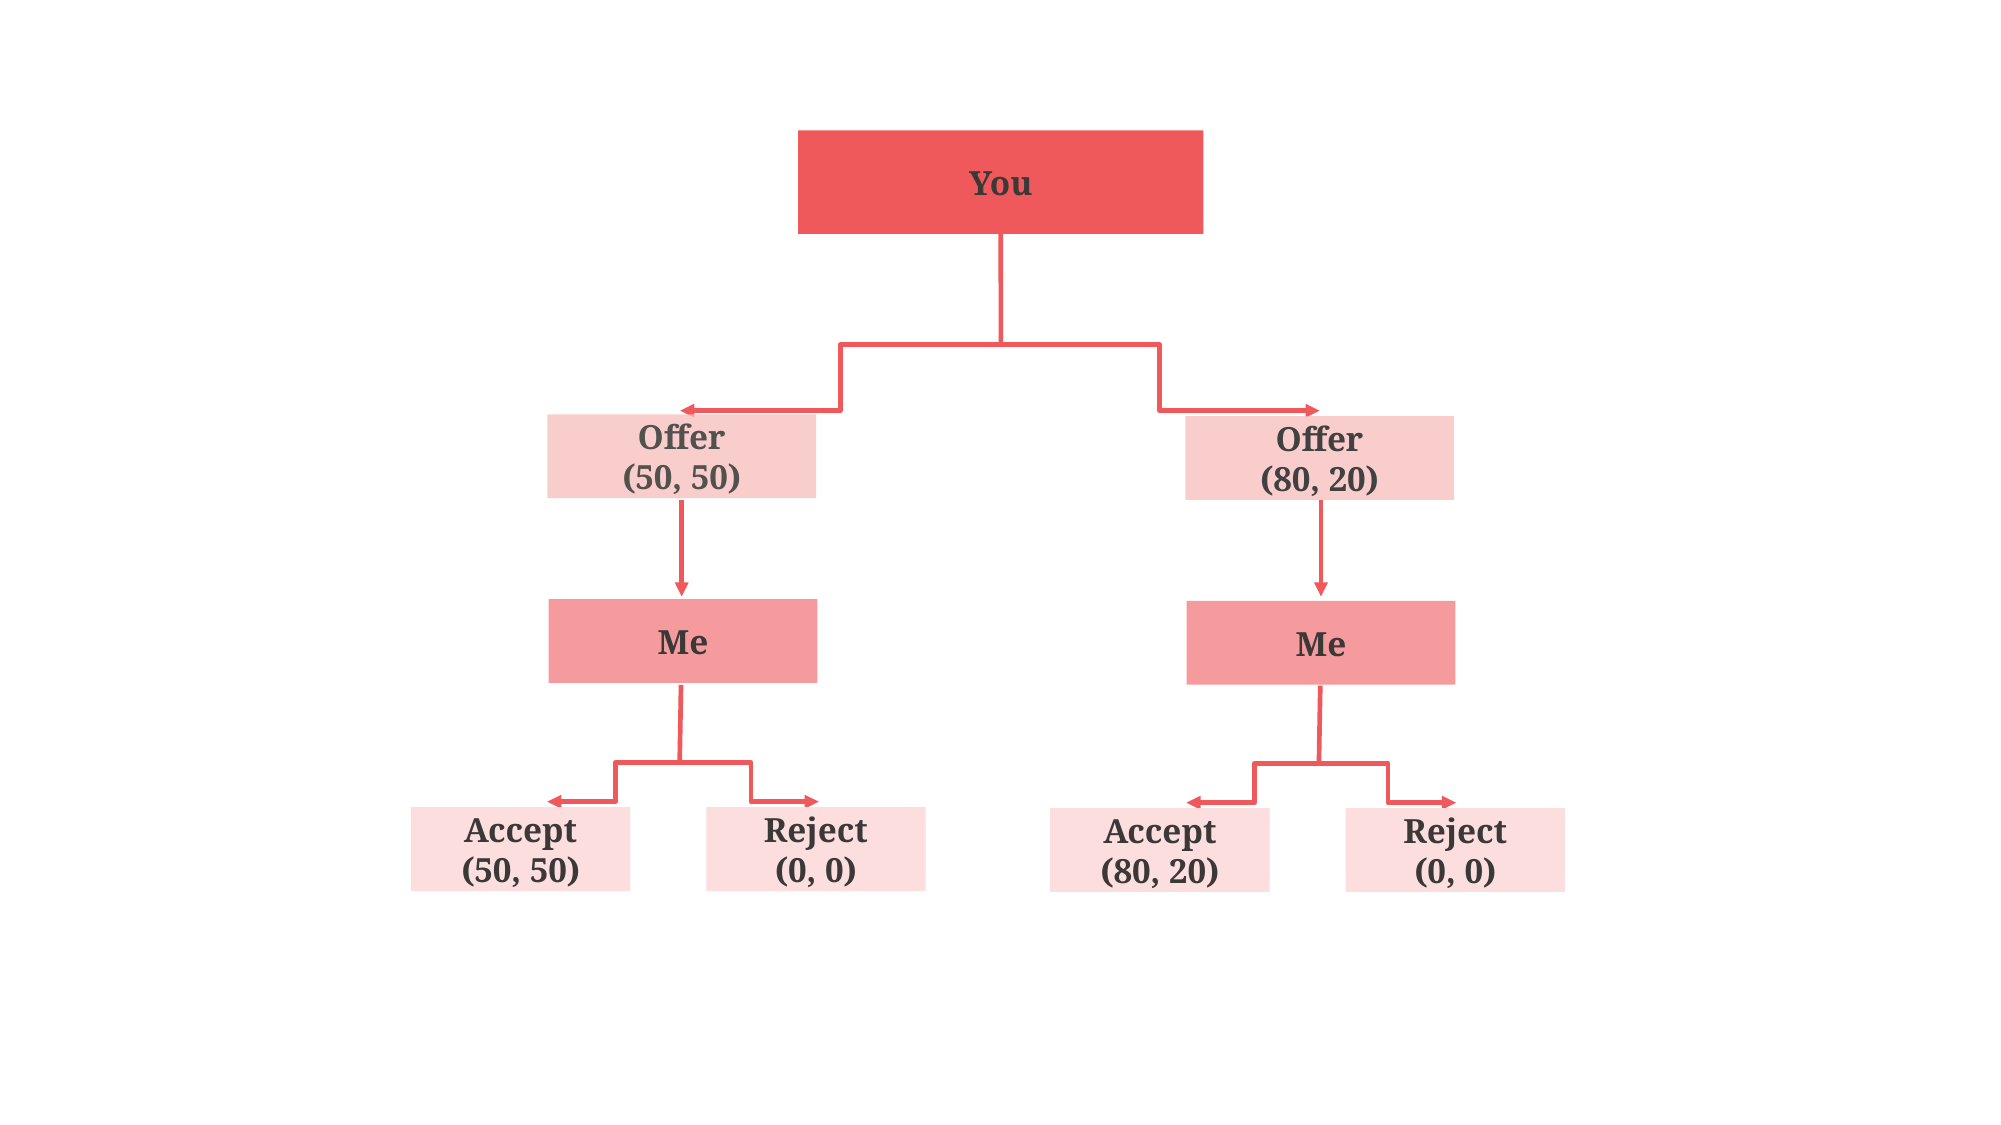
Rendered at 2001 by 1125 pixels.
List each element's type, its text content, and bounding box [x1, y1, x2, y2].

text_box Offer (80, 20) [1183, 414, 1456, 502]
text_box Accept (80, 20) [1048, 806, 1272, 894]
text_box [1186, 685, 1457, 803]
text_box Me [1184, 599, 1457, 686]
text_box Reject (0, 0) [704, 805, 928, 893]
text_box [680, 233, 1320, 411]
text_box Reject (0, 0) [1343, 806, 1567, 894]
text_box Offer (50, 50) [545, 412, 818, 500]
text_box You [796, 128, 1206, 232]
text_box Me [547, 597, 819, 684]
text_box Accept (50, 50) [409, 805, 632, 893]
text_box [546, 684, 819, 802]
